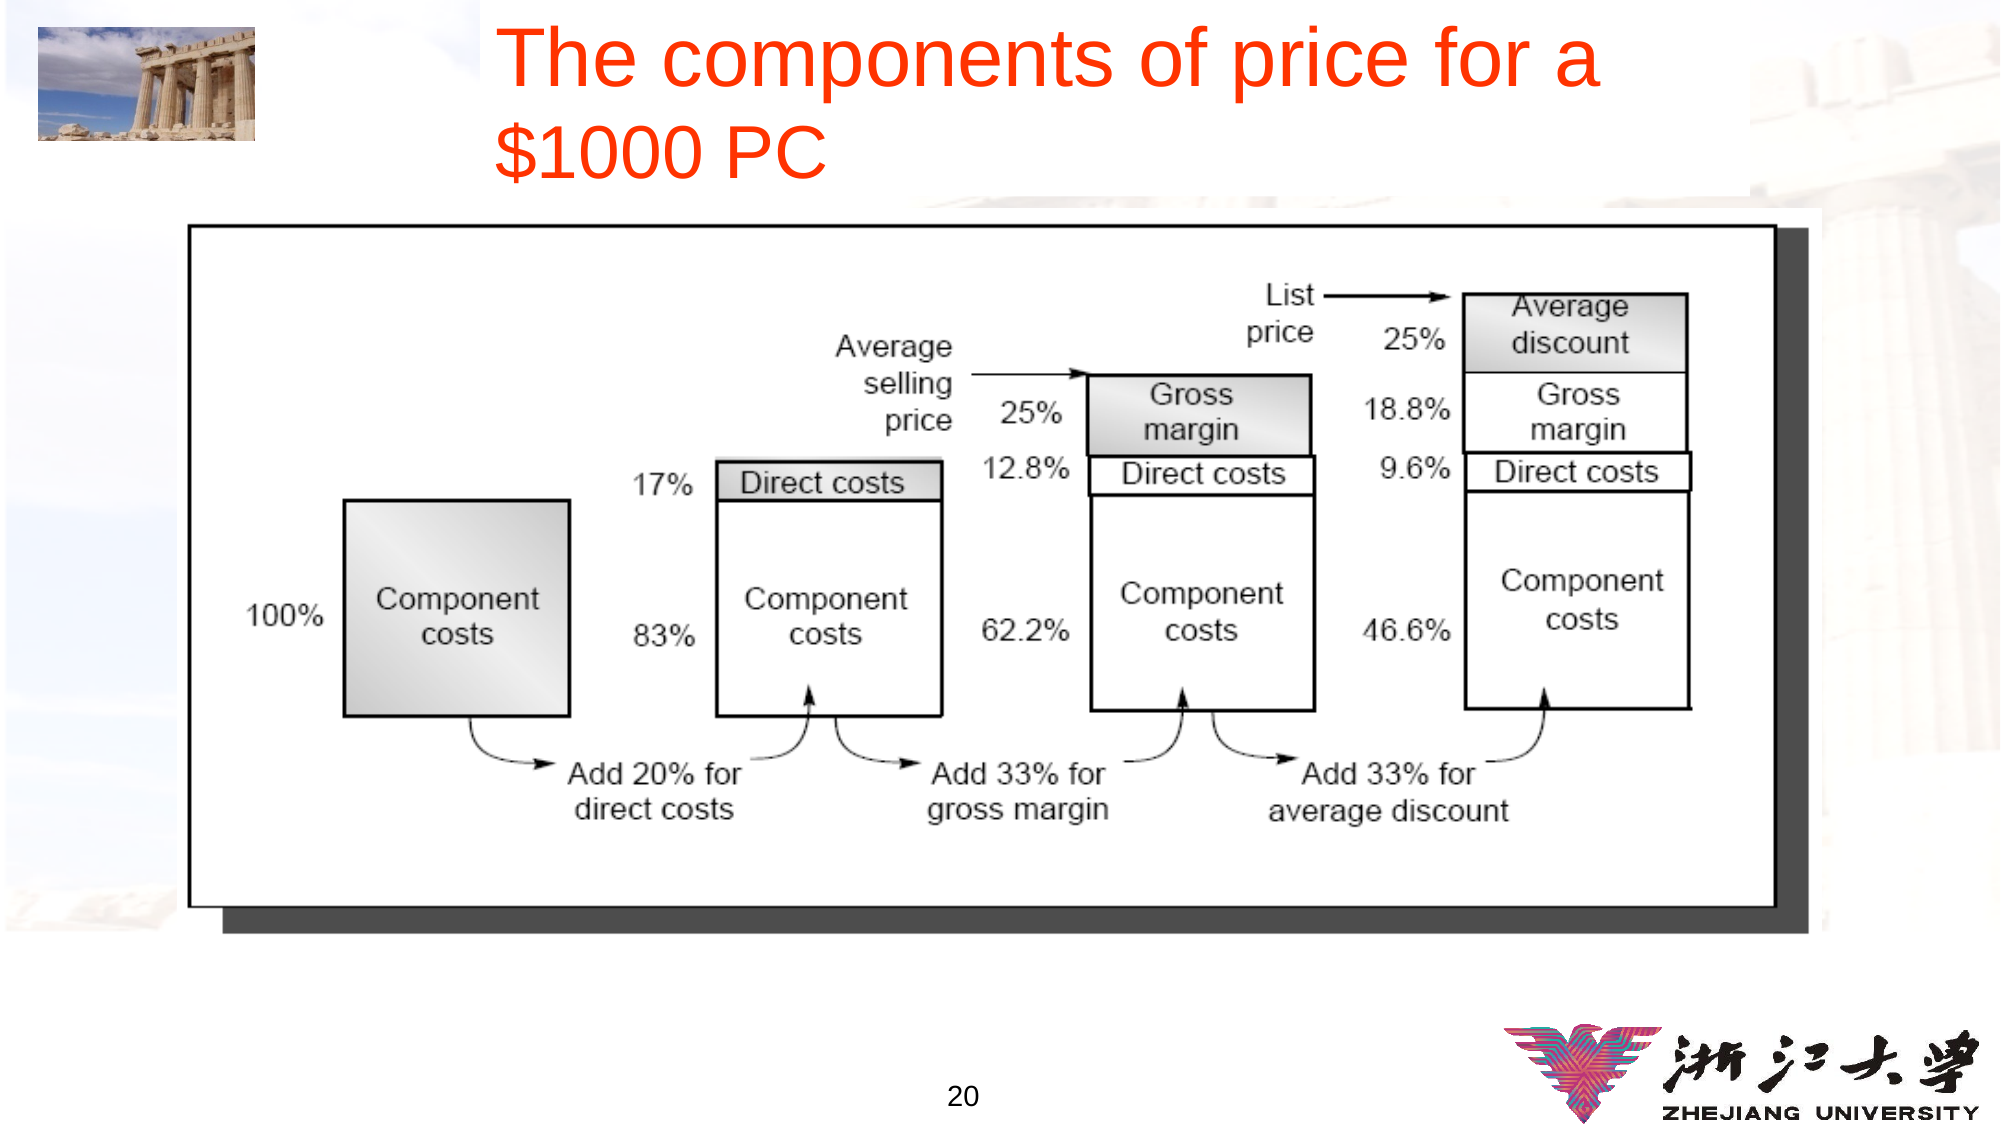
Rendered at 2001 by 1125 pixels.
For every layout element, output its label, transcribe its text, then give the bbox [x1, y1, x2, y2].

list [177, 208, 1823, 948]
title The components of price for a $1000 PC [480, 0, 1750, 197]
picture [0, 0, 2001, 1125]
